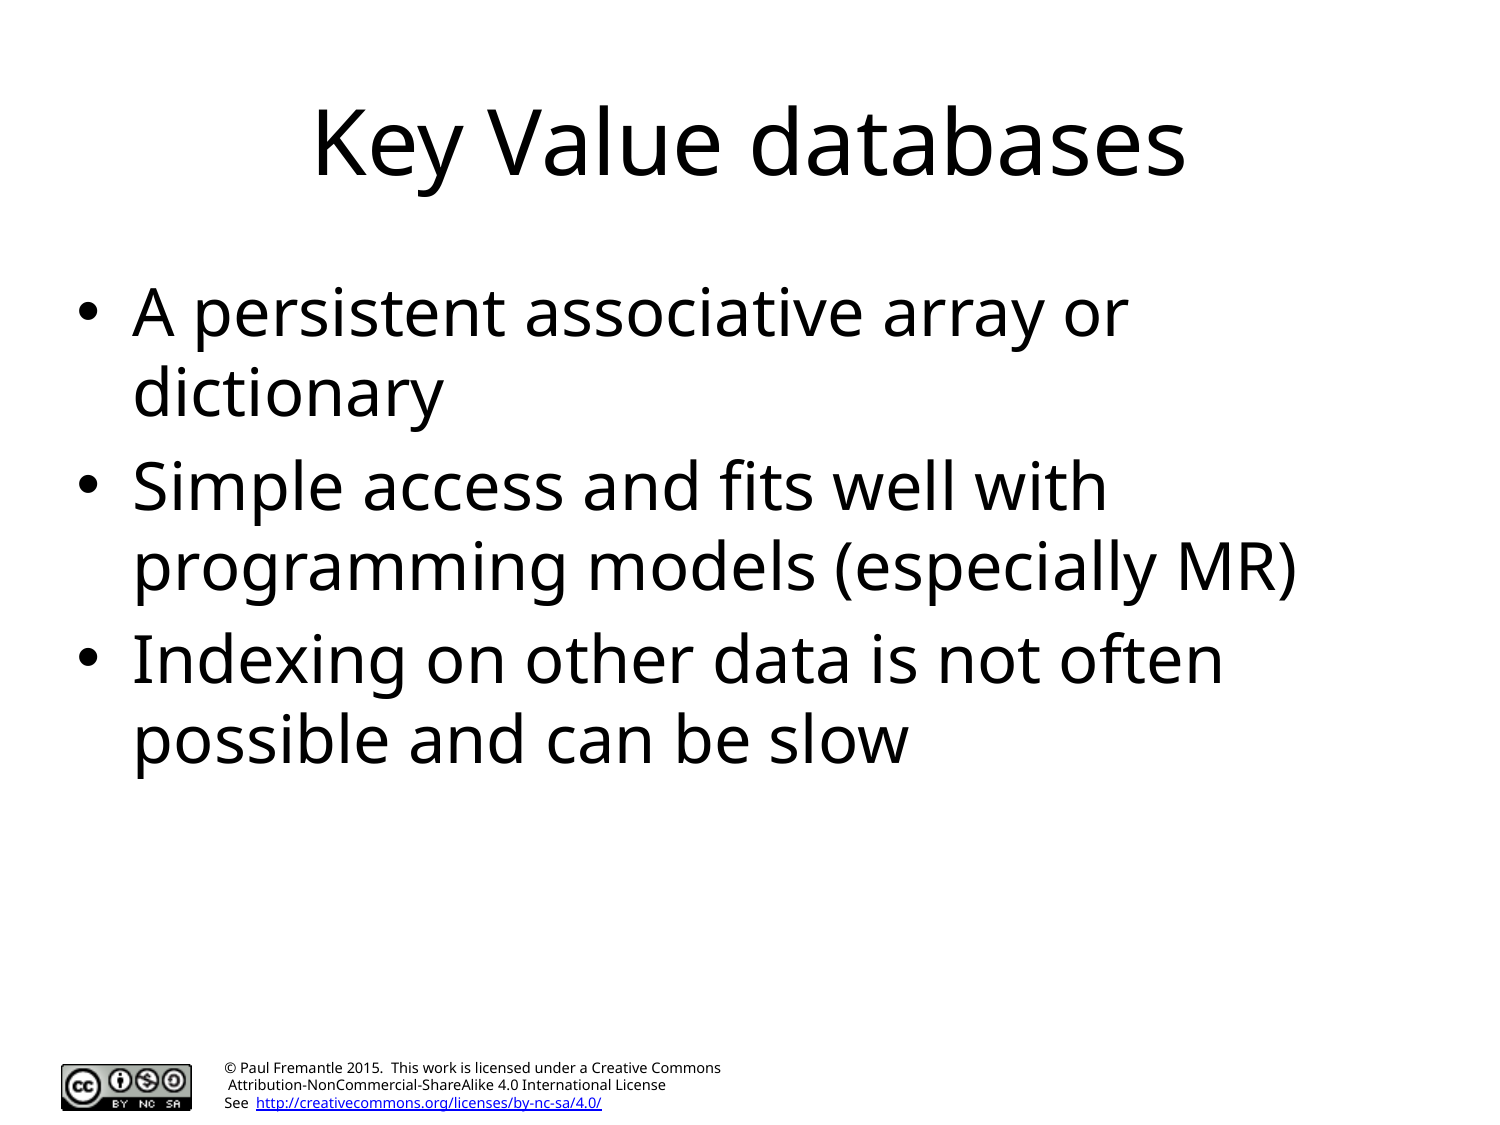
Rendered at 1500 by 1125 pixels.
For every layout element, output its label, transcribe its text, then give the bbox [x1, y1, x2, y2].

title Key Value databases [75, 45, 1425, 233]
picture [61, 1064, 192, 1111]
list A persistent associative array or dictionary Simple access and fits well with programming models (especially MR) Indexing on other data is not often possible and can be slow [61, 262, 1412, 1005]
